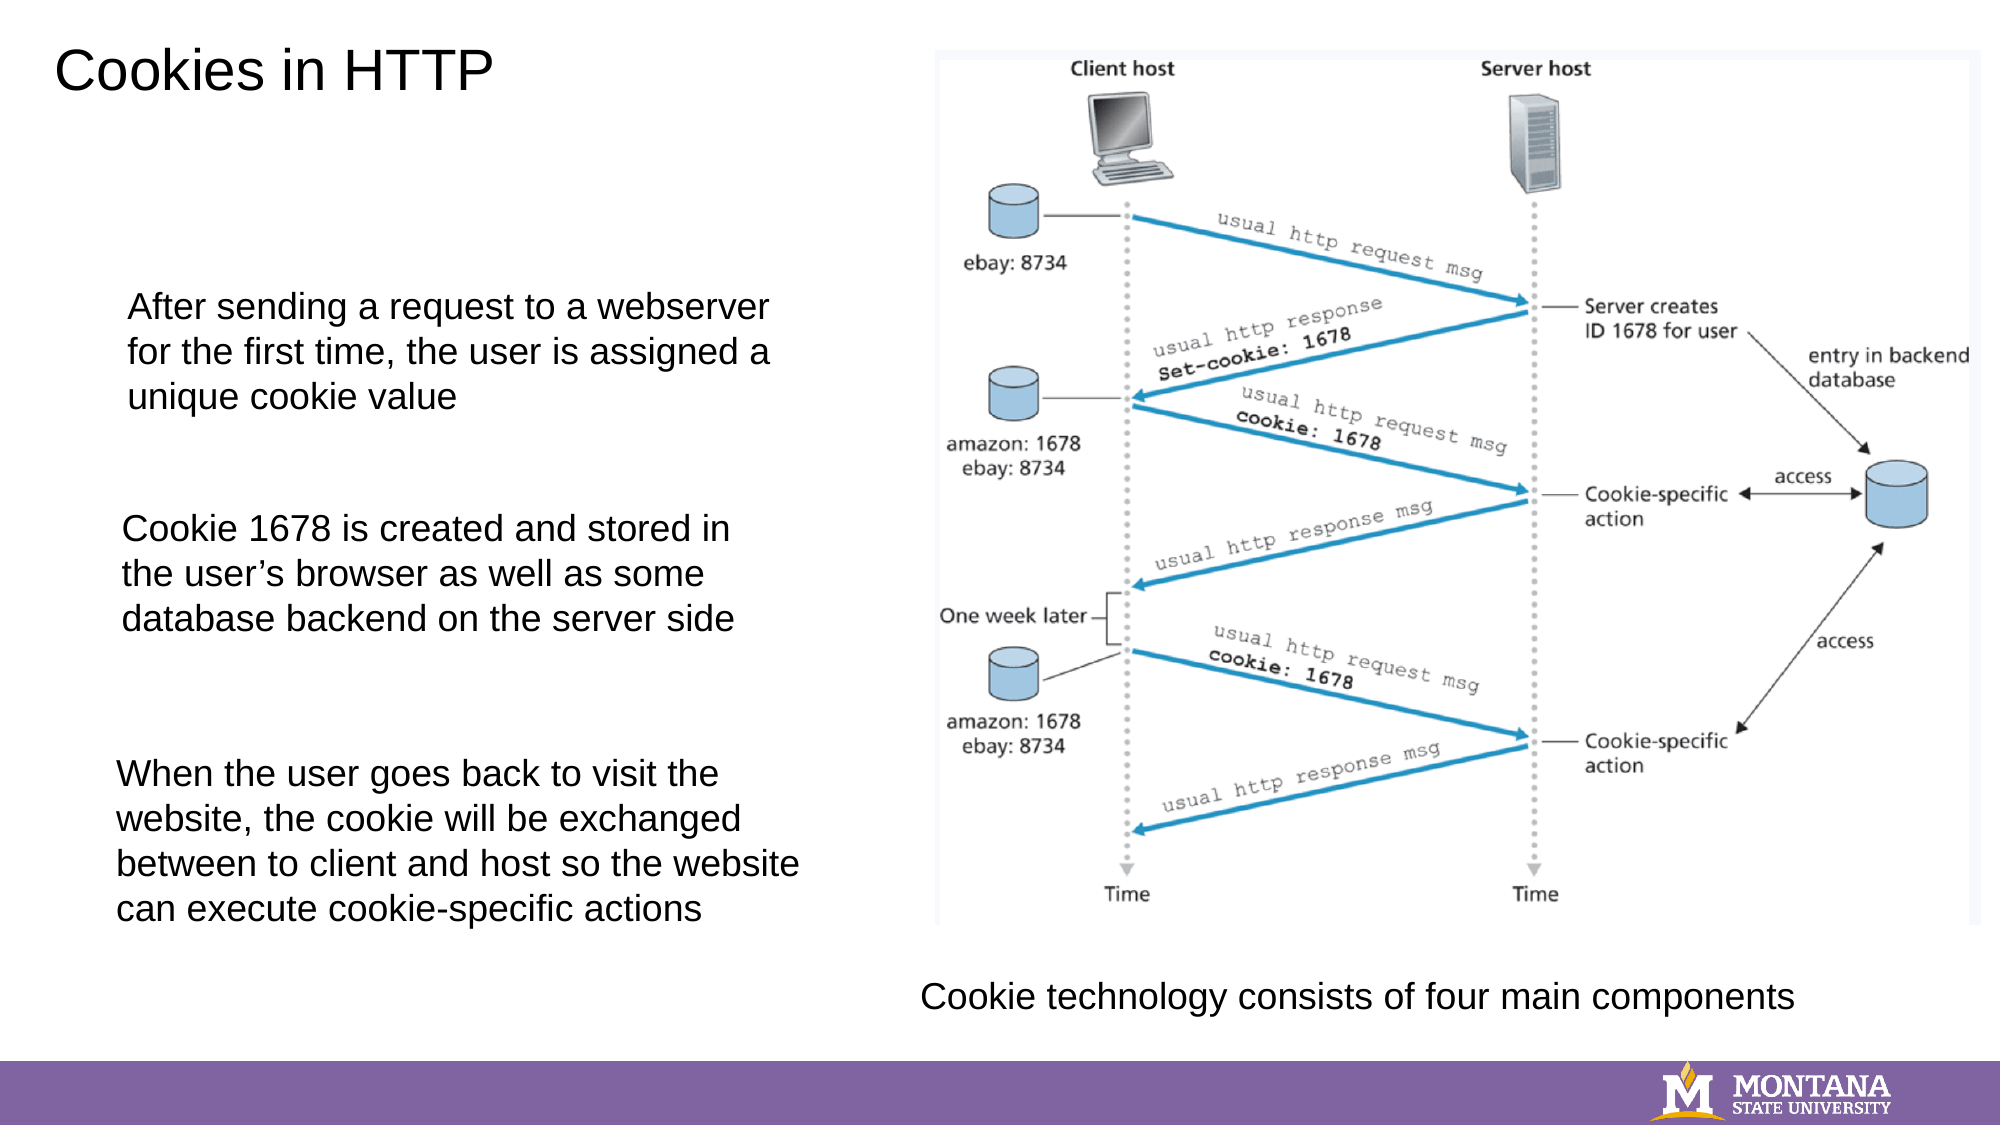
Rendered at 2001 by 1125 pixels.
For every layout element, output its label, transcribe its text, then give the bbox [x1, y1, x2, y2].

text_box Cookies in HTTP [40, 24, 511, 110]
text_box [0, 1060, 1647, 1125]
text_box Cookie technology consists of four main components [905, 964, 1811, 1025]
picture [1649, 1060, 1892, 1122]
text_box After sending a request to a webserver for the first time, the user is assigned a unique cookie value [112, 274, 838, 425]
text_box Cookie 1678 is created and stored in the user’s browser as well as some database backend on the server side [106, 496, 782, 647]
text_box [1892, 1060, 2000, 1125]
text_box When the user goes back to visit the website, the cookie will be exchanged between to client and host so the website can execute cookie-specific actions [101, 741, 852, 937]
picture [934, 49, 1981, 926]
